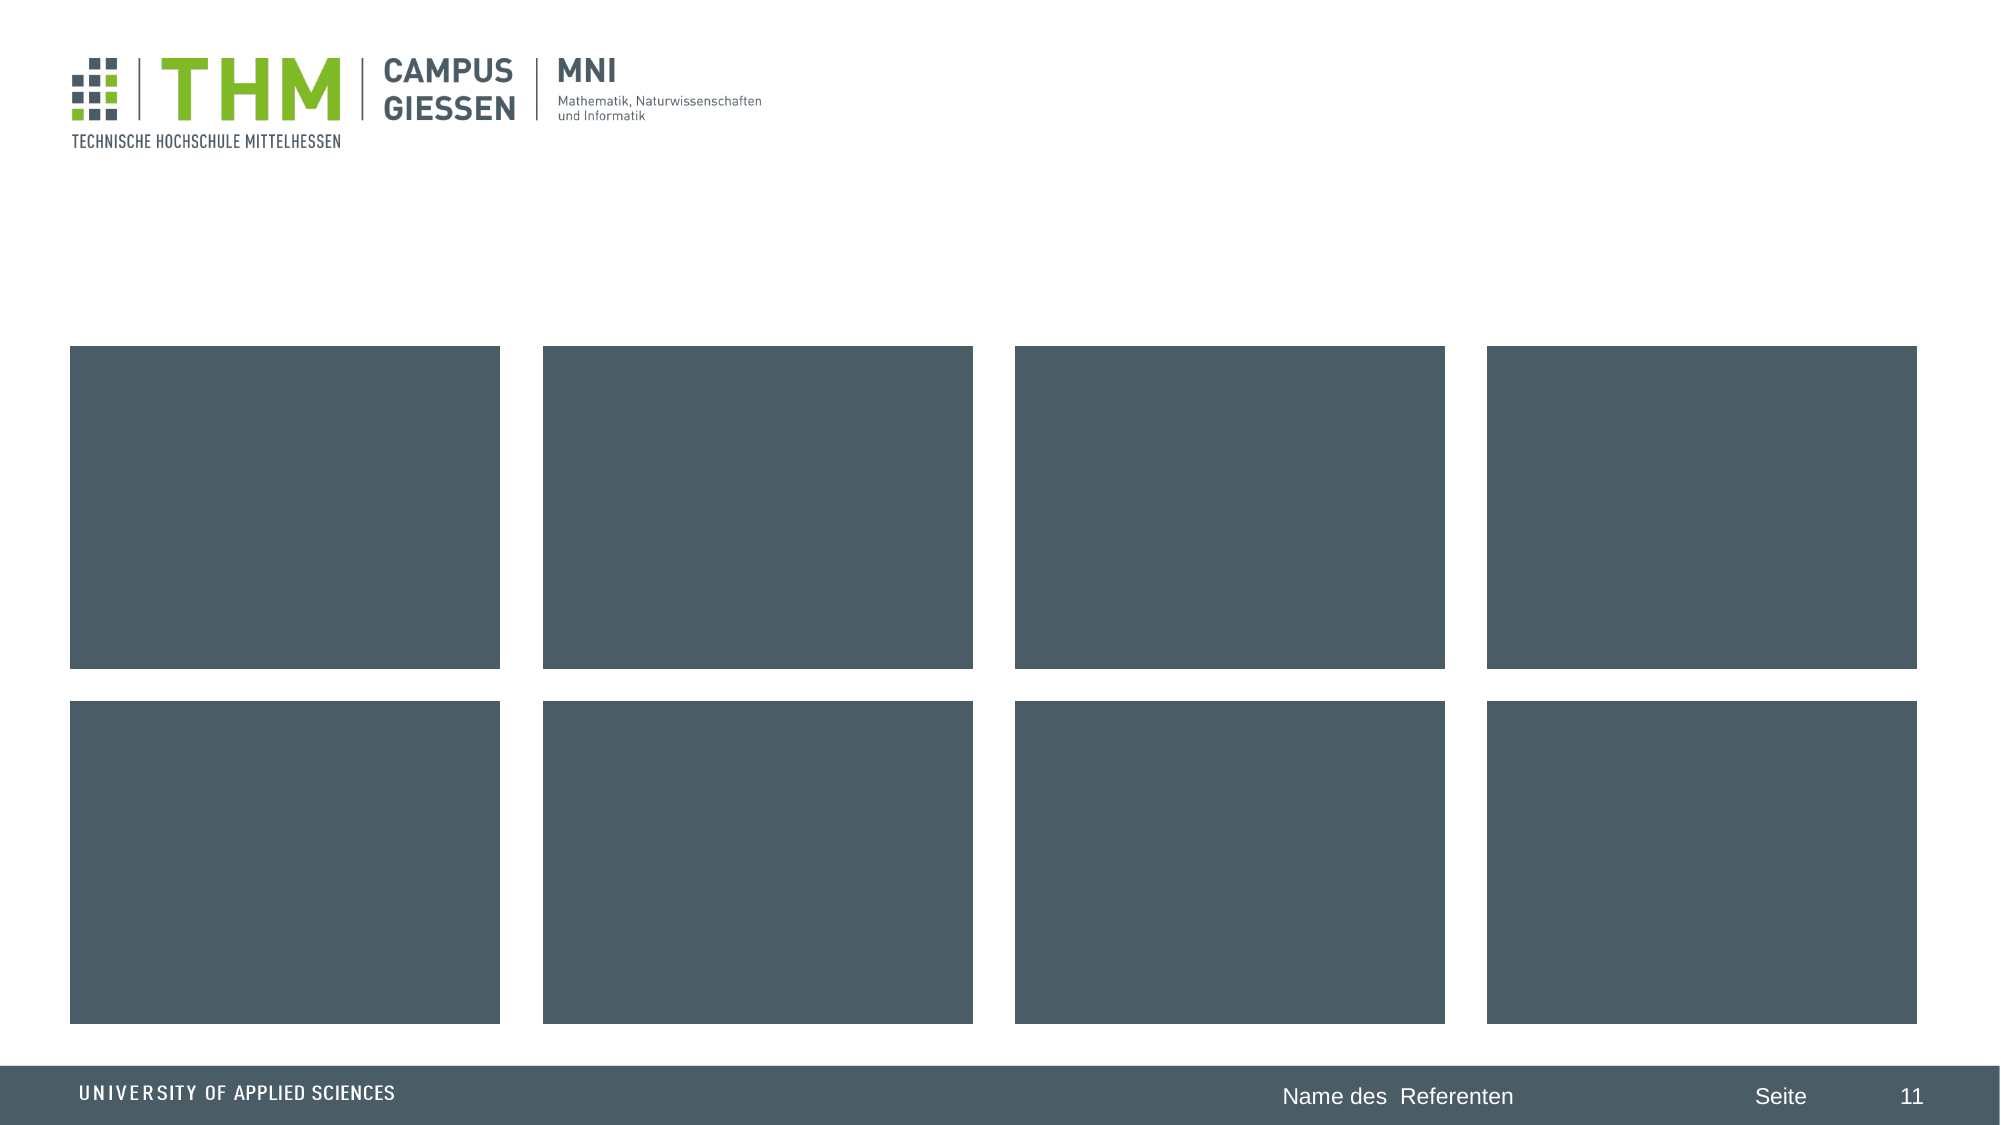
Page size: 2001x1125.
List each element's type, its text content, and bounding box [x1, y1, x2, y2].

picture [78, 1082, 395, 1104]
slide_number 11 [1834, 1073, 1940, 1118]
picture [72, 58, 761, 148]
